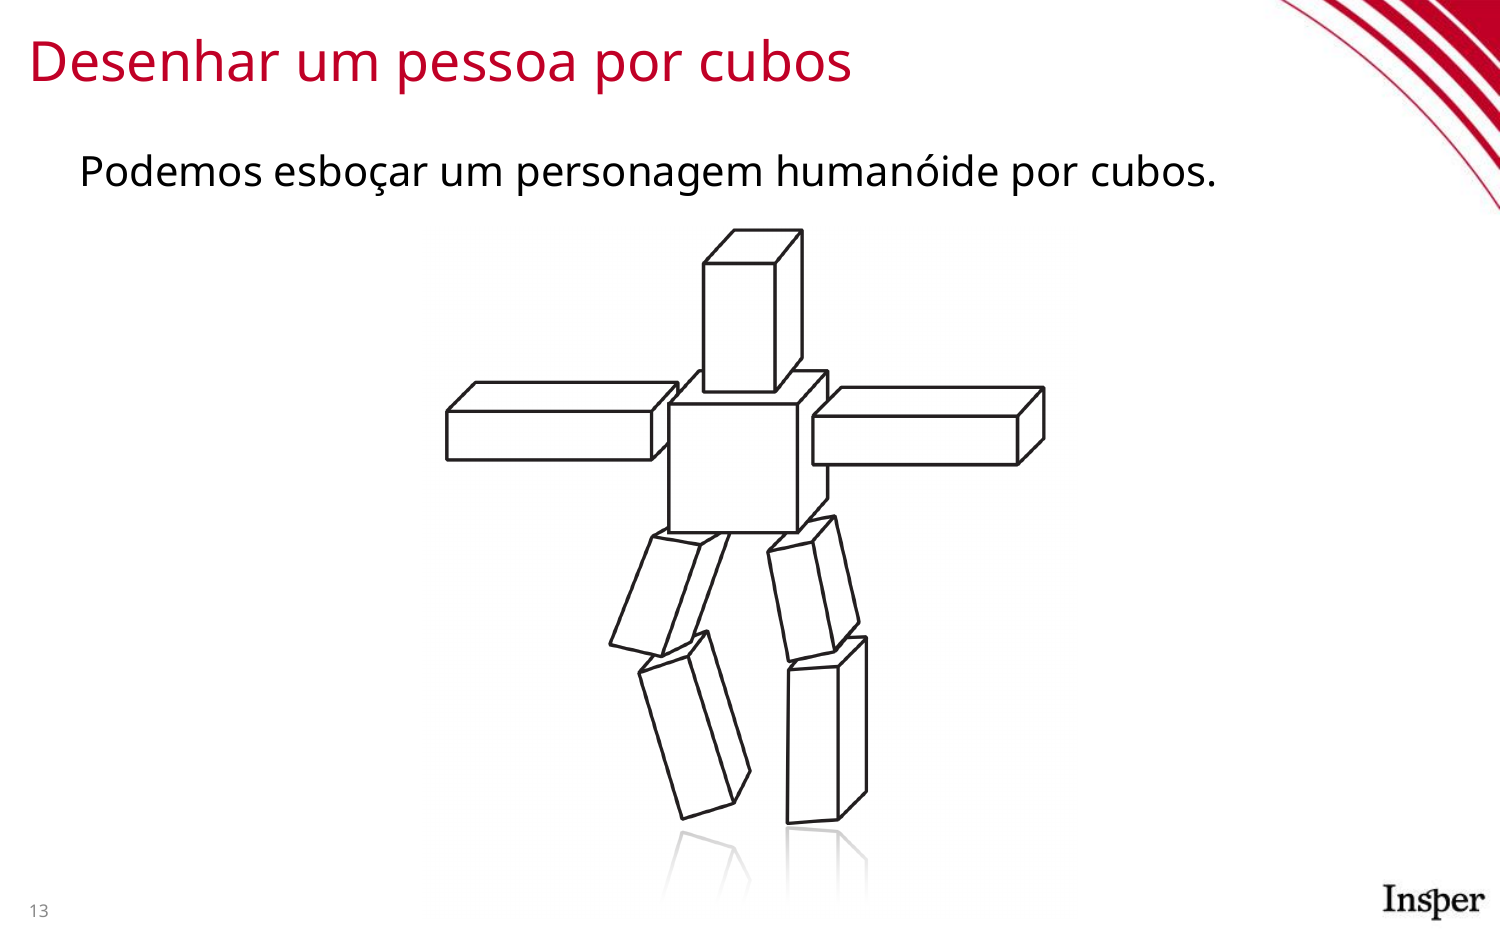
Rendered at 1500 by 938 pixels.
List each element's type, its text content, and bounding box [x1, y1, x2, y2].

title Desenhar um pessoa por cubos [13, 18, 1397, 104]
list Podemos esboçar um personagem humanóide por cubos. [64, 137, 1447, 876]
slide_number 13 [0, 887, 78, 938]
picture [249, 0, 1500, 938]
